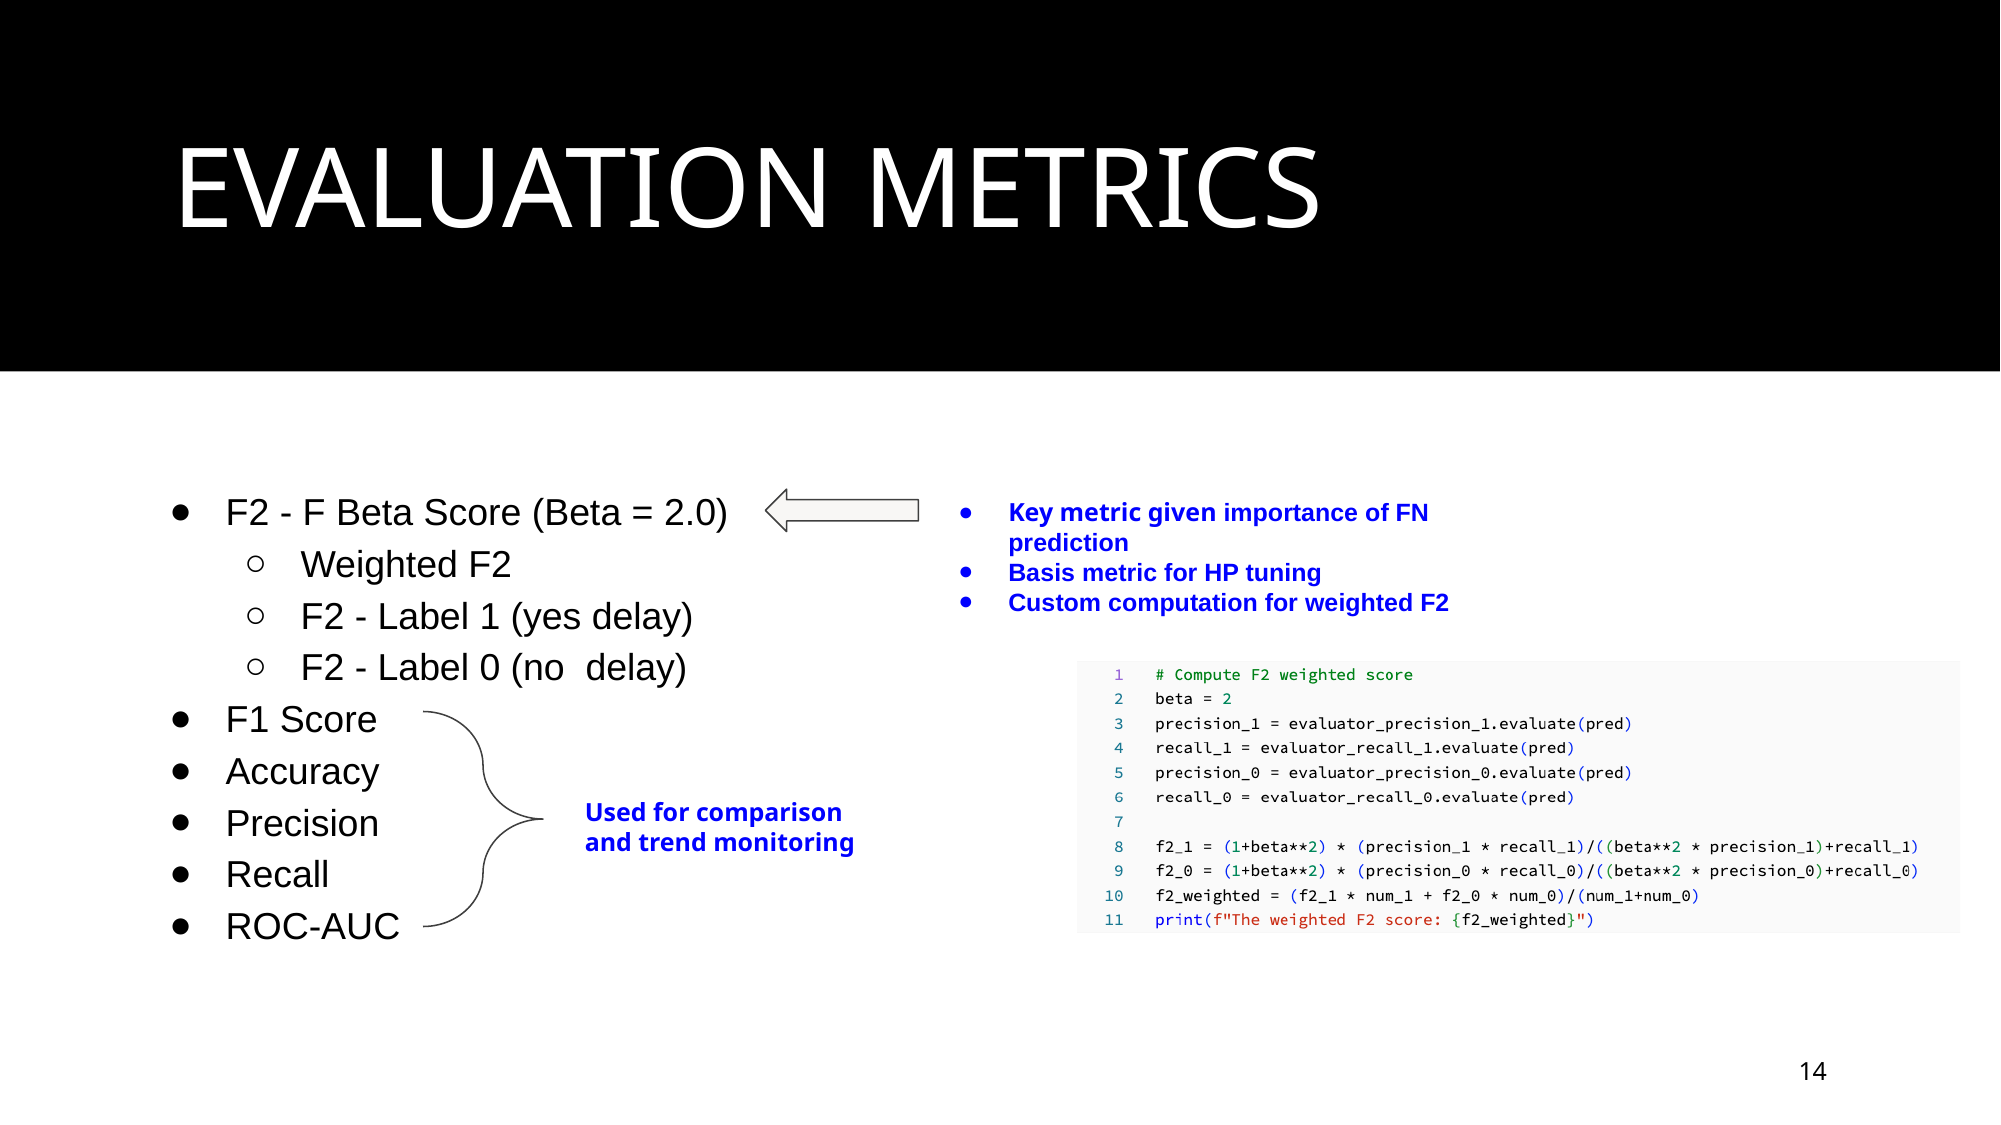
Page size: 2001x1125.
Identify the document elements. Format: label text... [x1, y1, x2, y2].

title EVALUATION METRICS [157, 52, 1842, 332]
picture [1076, 633, 1961, 955]
slide_number 14 [1688, 1042, 1842, 1103]
text_box F2 - F Beta Score (Beta = 2.0) Weighted F2 F2 - Label 1 (yes delay) F2 - Label 0 (no delay) F1 Score Accuracy Precision Recall ROC-AUC [135, 466, 801, 1043]
text_box [423, 711, 544, 927]
text_box Key metric given importance of FN prediction Basis metric for HP tuning Custom computation for weighted F2 [918, 489, 1487, 624]
text_box [765, 489, 918, 532]
text_box Used for comparison and trend monitoring [569, 789, 909, 865]
